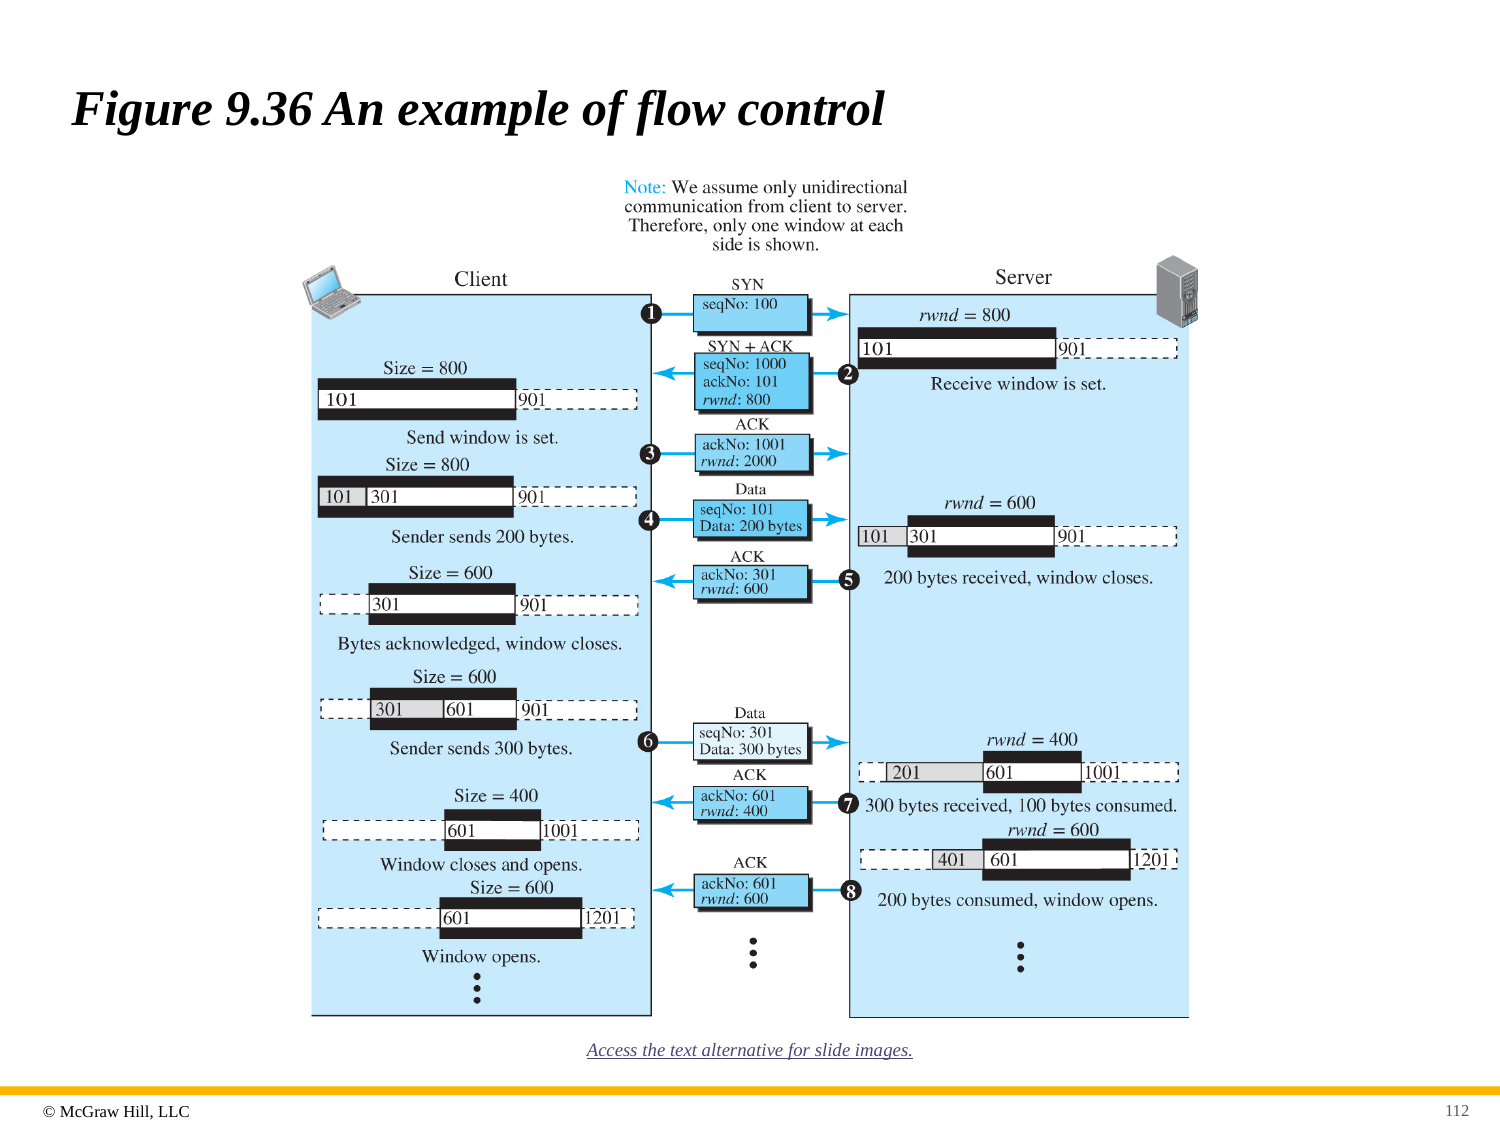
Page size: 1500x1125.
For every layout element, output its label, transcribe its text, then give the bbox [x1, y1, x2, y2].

list Access the text alternative for slide images. [525, 1033, 975, 1066]
picture [302, 177, 1198, 1018]
title Figure 9.36 An example of flow control [56, 50, 1444, 162]
slide_number 112 [1418, 1096, 1477, 1123]
